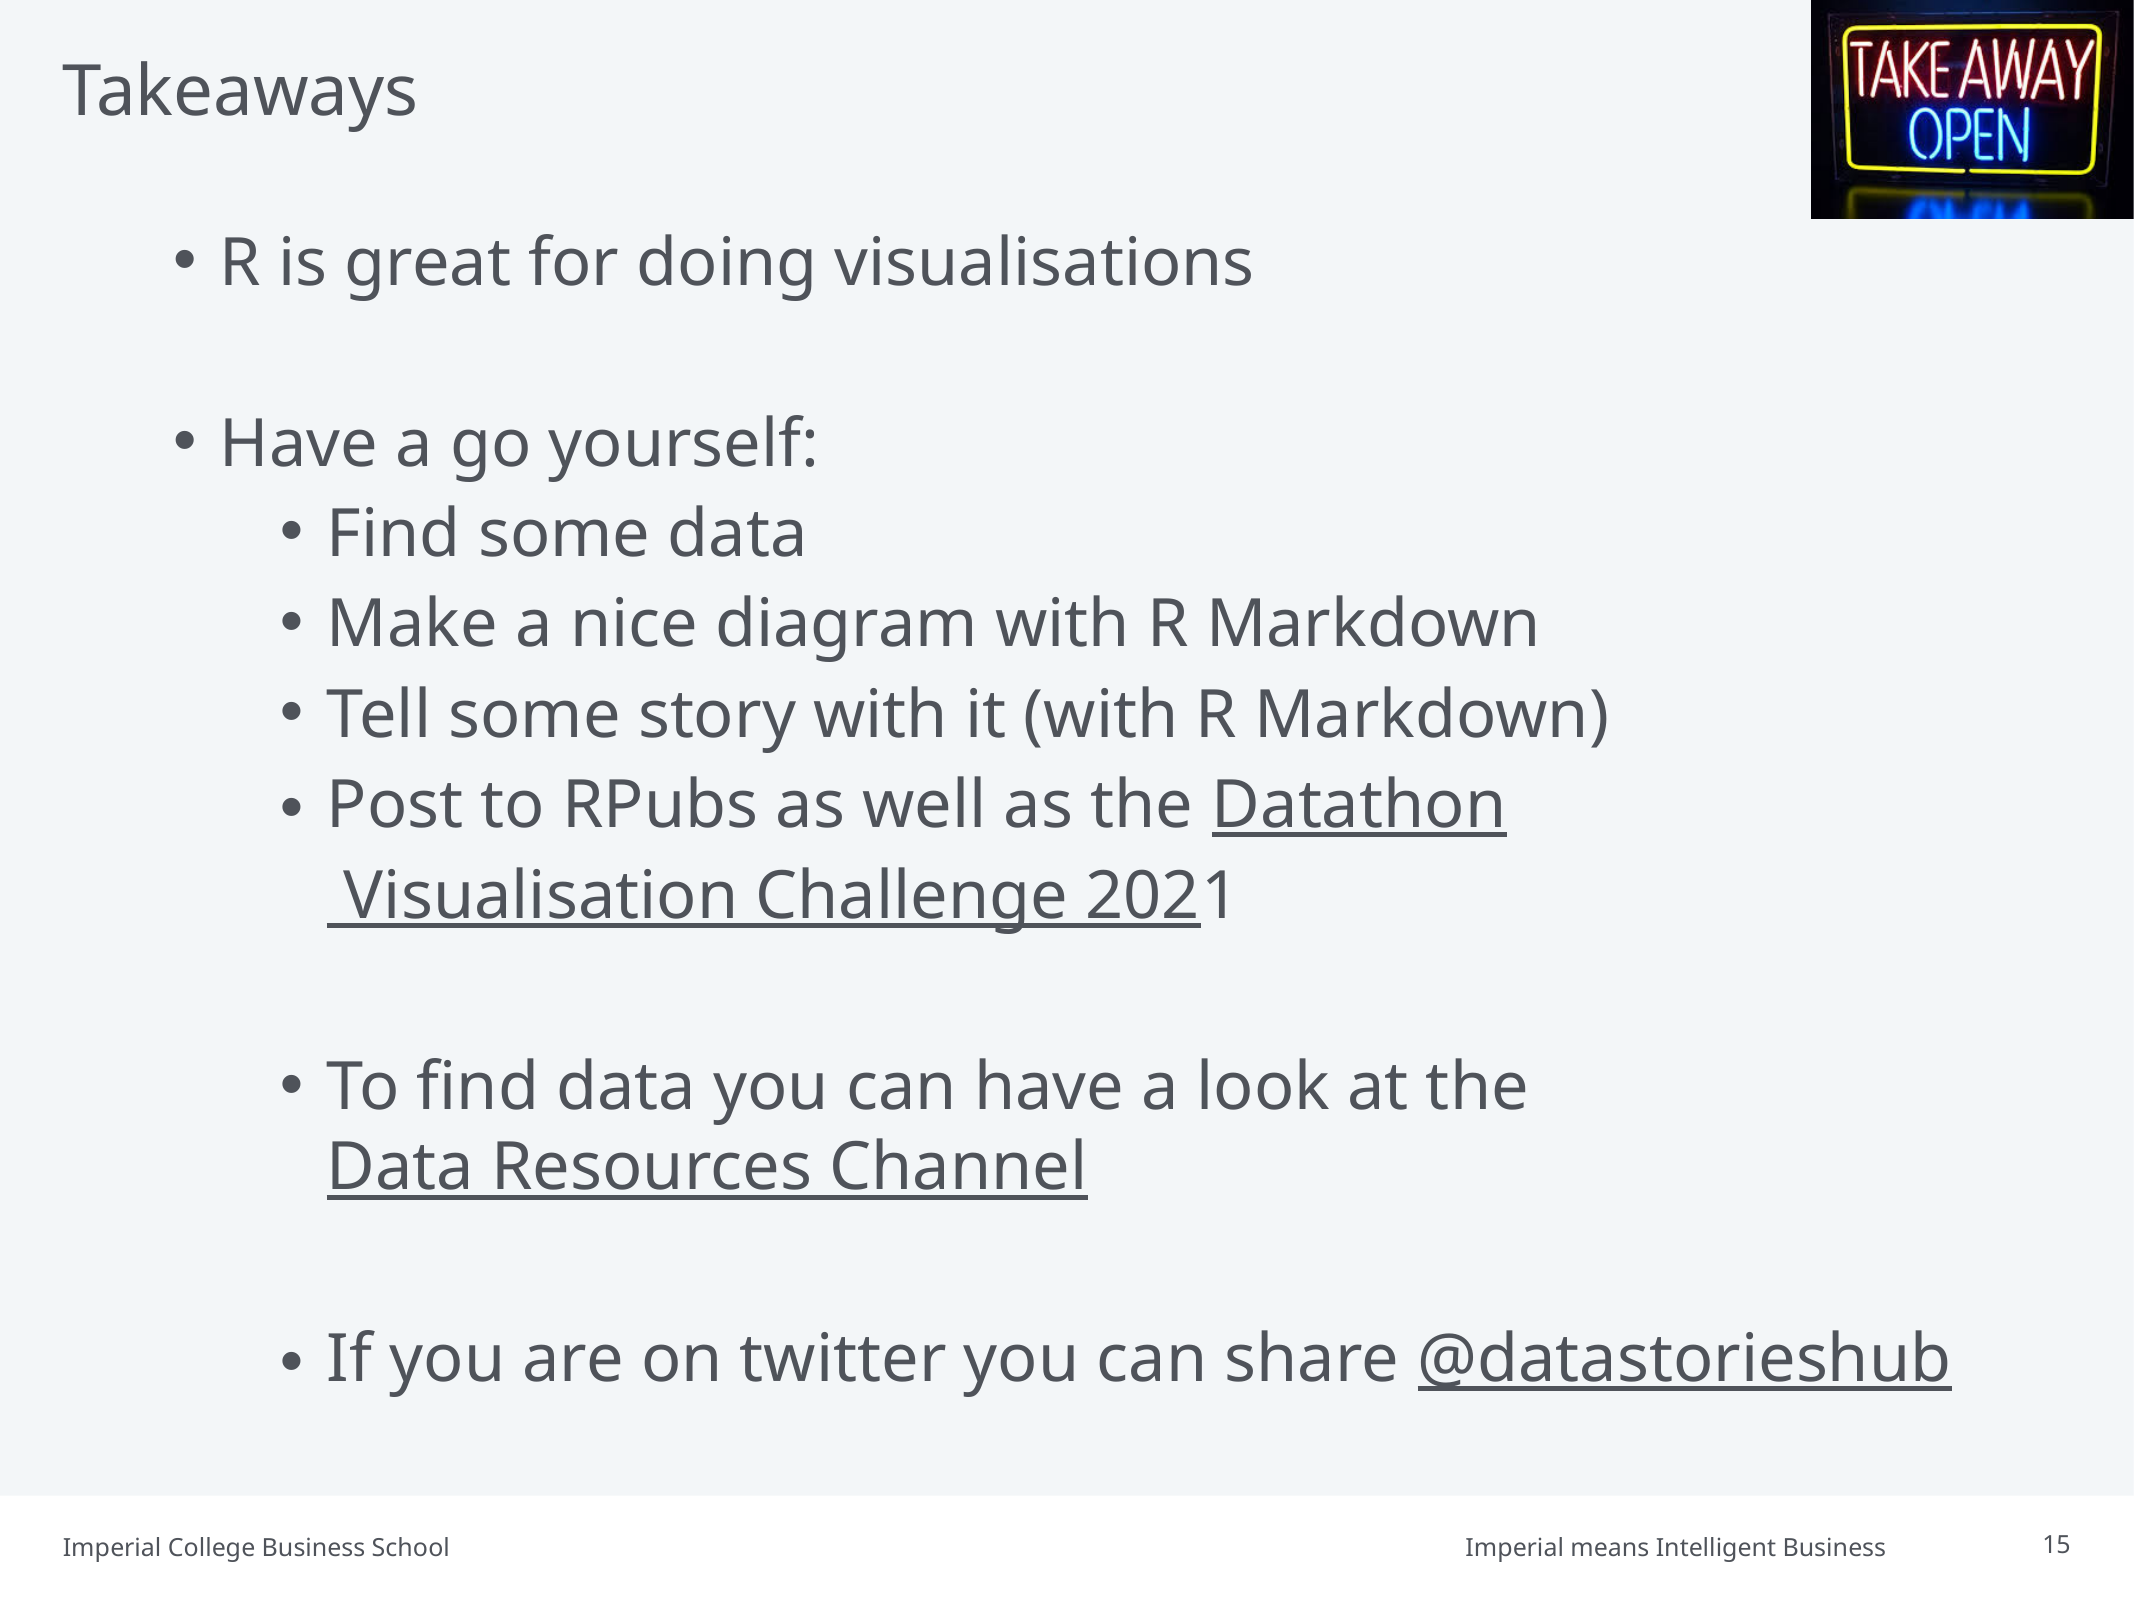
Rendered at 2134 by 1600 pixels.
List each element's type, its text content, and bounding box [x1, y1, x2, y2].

title Takeaways [62, 50, 1811, 195]
text_box R is great for doing visualisations Have a go yourself: Find some data Make a nice diagram with R Markdown Tell some story with it (with R Markdown) Post to RPubs as well as the Datathon Visualisation Challenge 2021 To find data you can have a look at the Data Resources Channel If you are on twitter you can share @datastorieshub [173, 218, 1973, 1600]
picture [1811, 0, 2134, 219]
